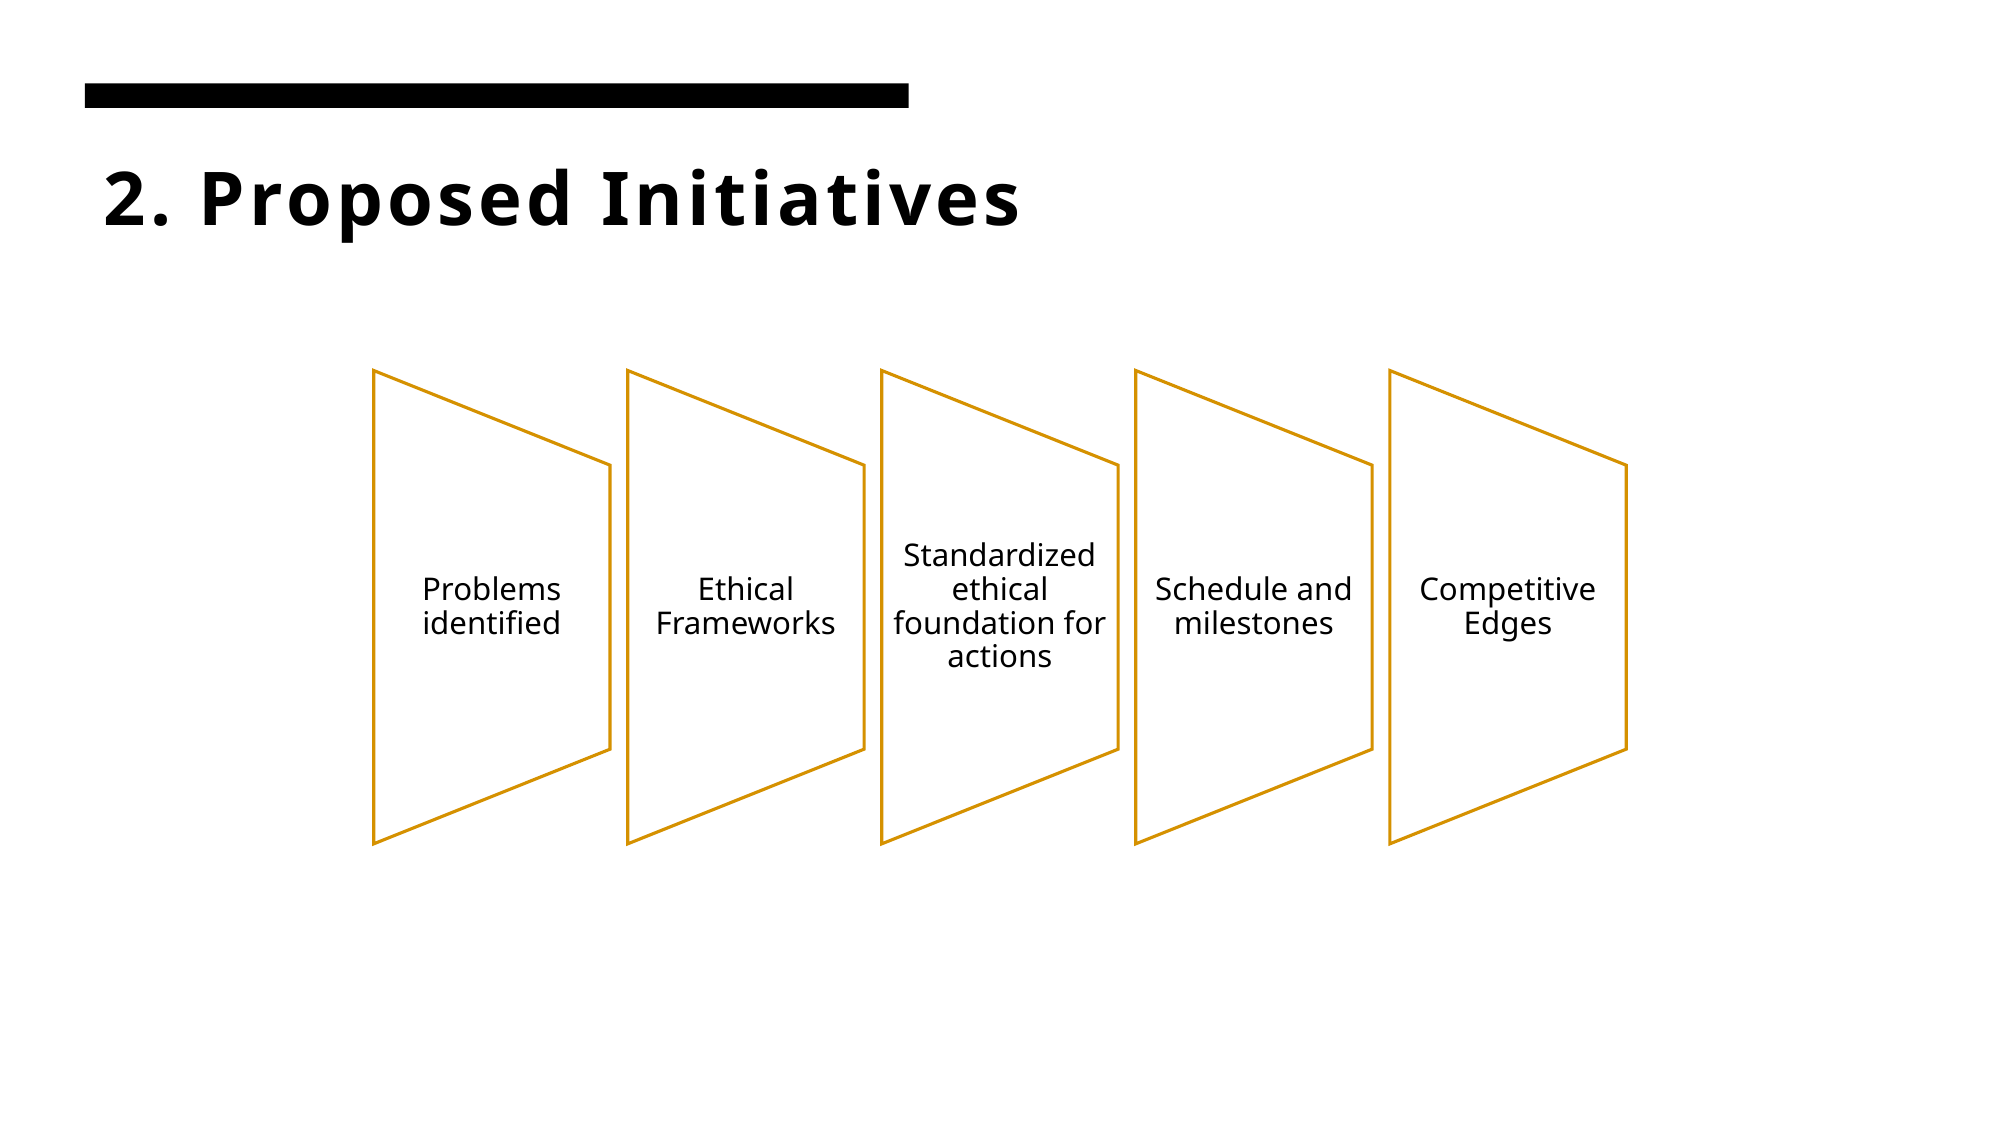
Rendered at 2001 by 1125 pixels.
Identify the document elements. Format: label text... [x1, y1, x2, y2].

title 2. Proposed Initiatives [85, 133, 1199, 312]
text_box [372, 369, 1628, 845]
